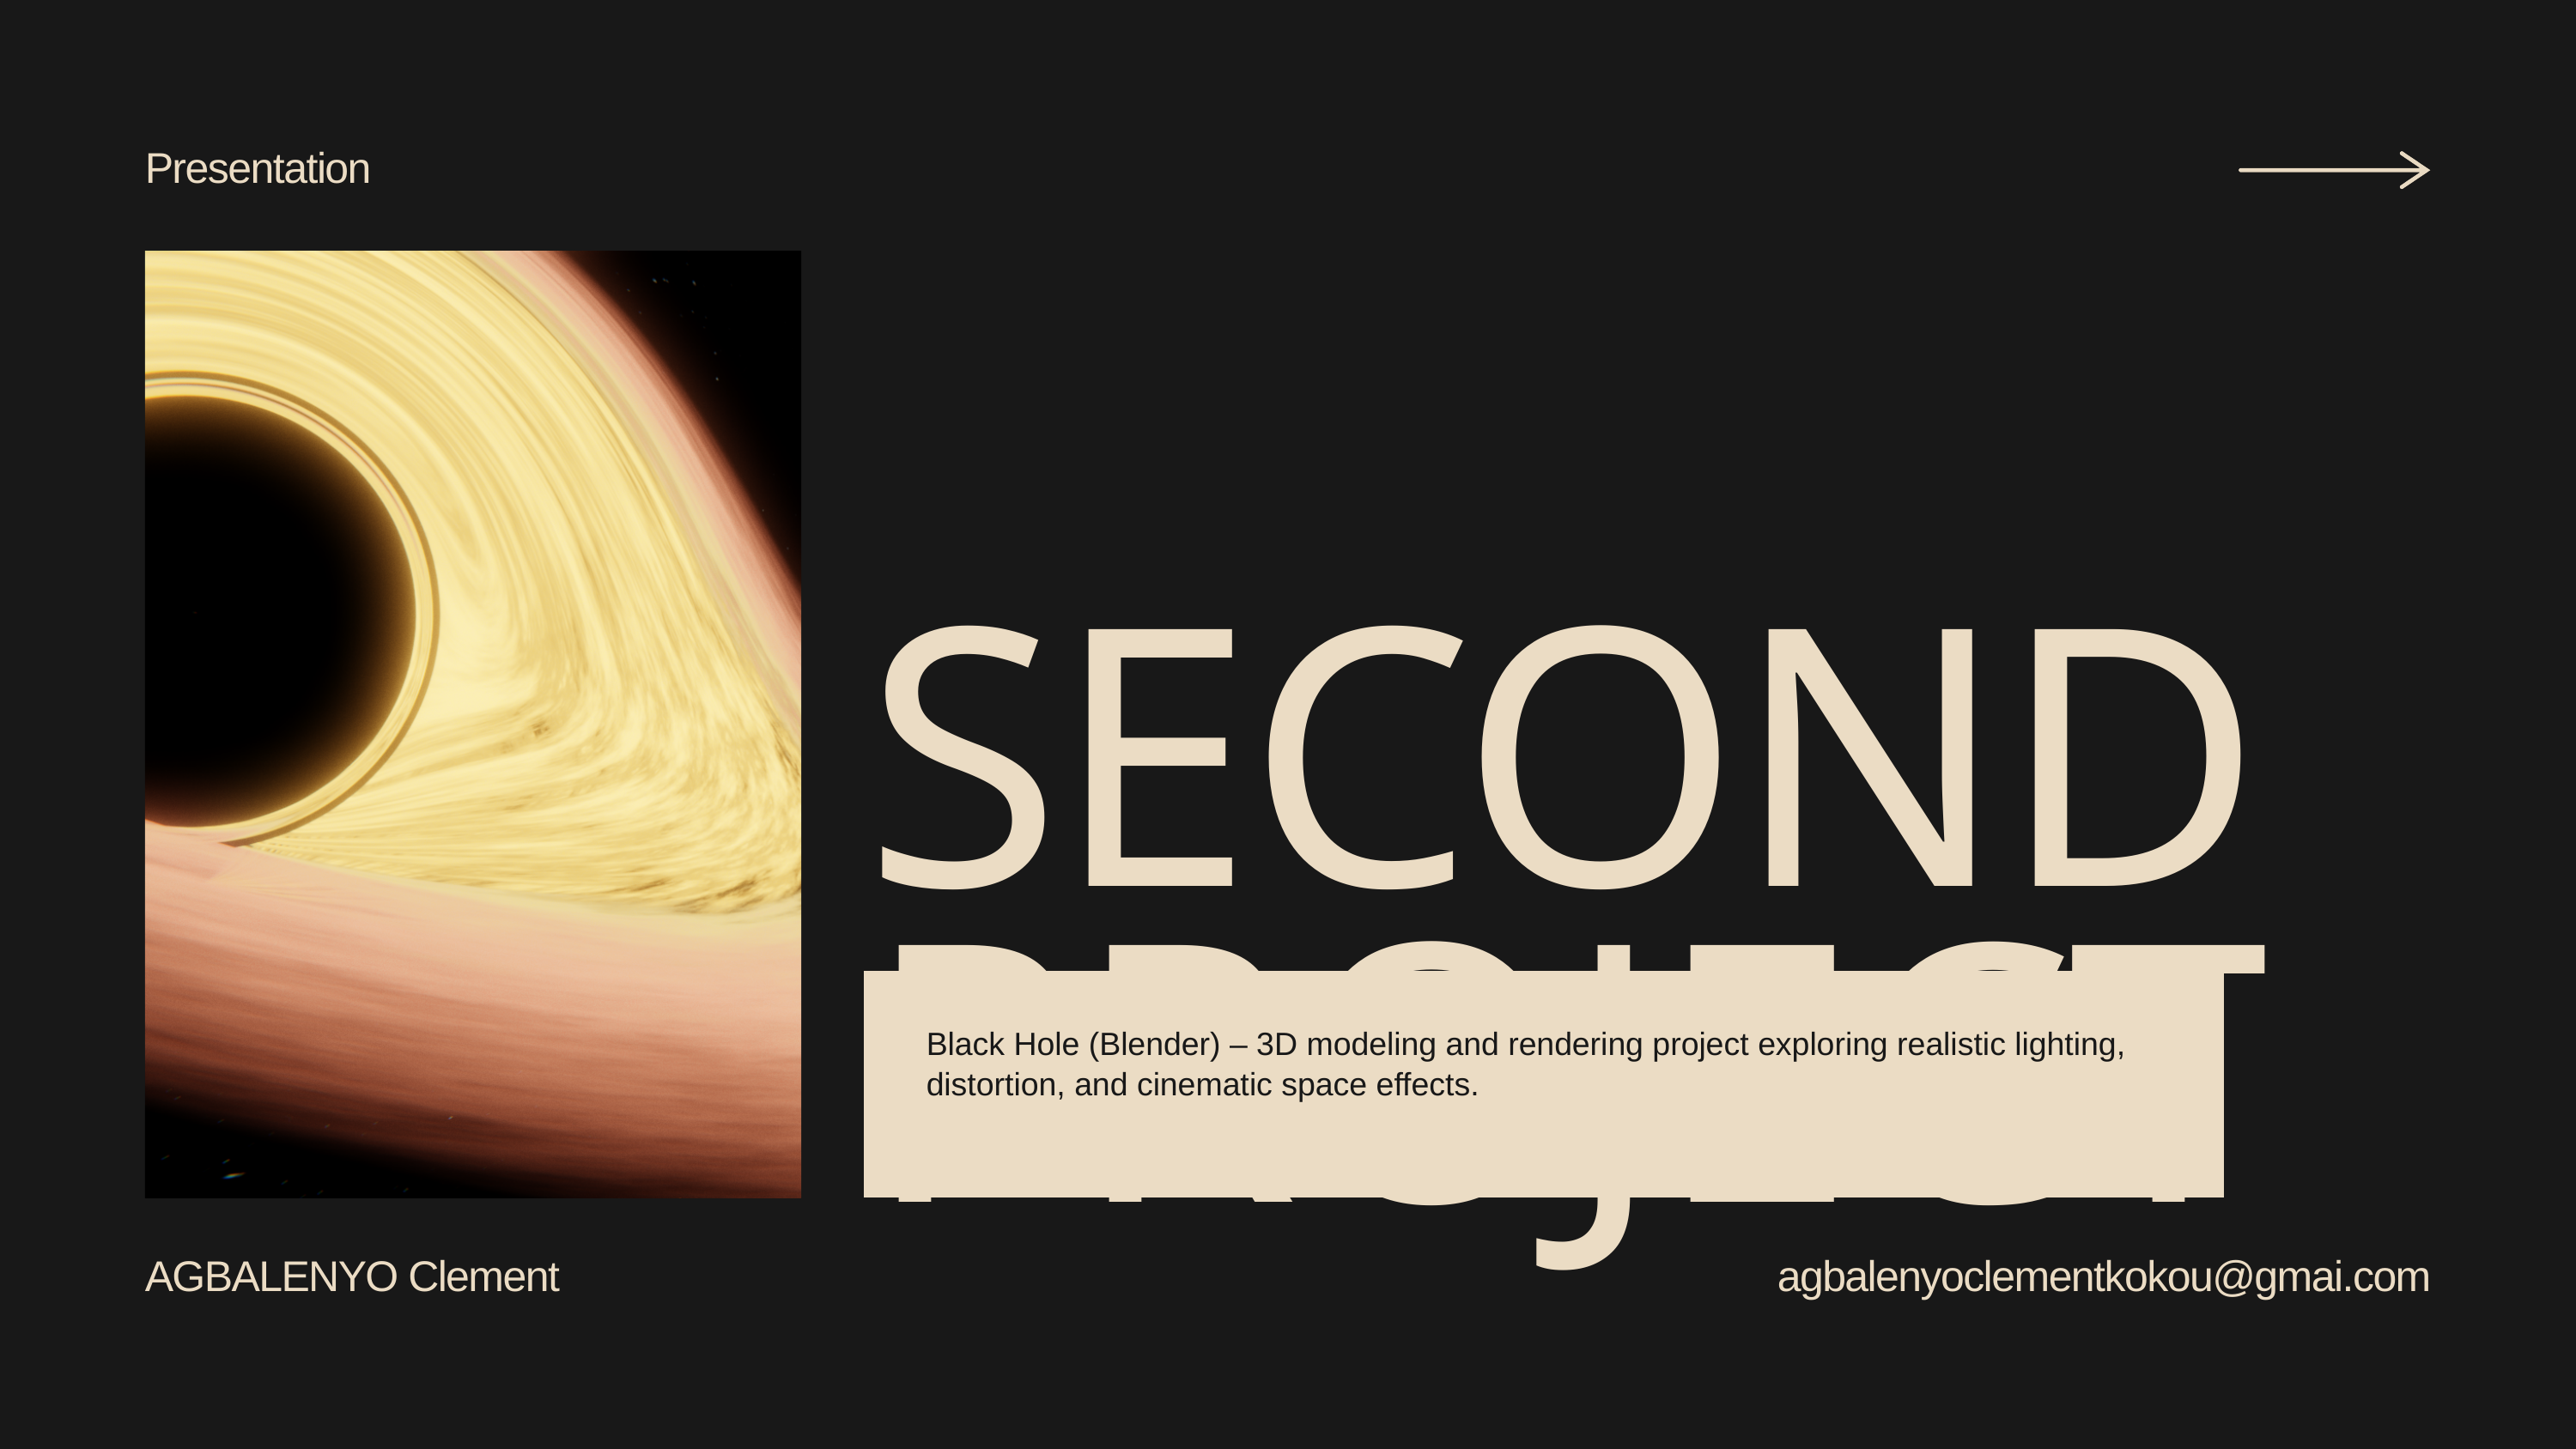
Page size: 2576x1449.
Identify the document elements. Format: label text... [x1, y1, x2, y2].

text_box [144, 250, 802, 1198]
text_box AGBALENYO Clement [144, 1261, 611, 1300]
text_box Presentation [144, 153, 550, 192]
text_box [2238, 144, 2432, 191]
text_box SECOND PROJECT [864, 641, 2432, 1275]
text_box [863, 970, 2225, 1198]
text_box agbalenyoclementkokou@gmai.com [1770, 1261, 2432, 1300]
